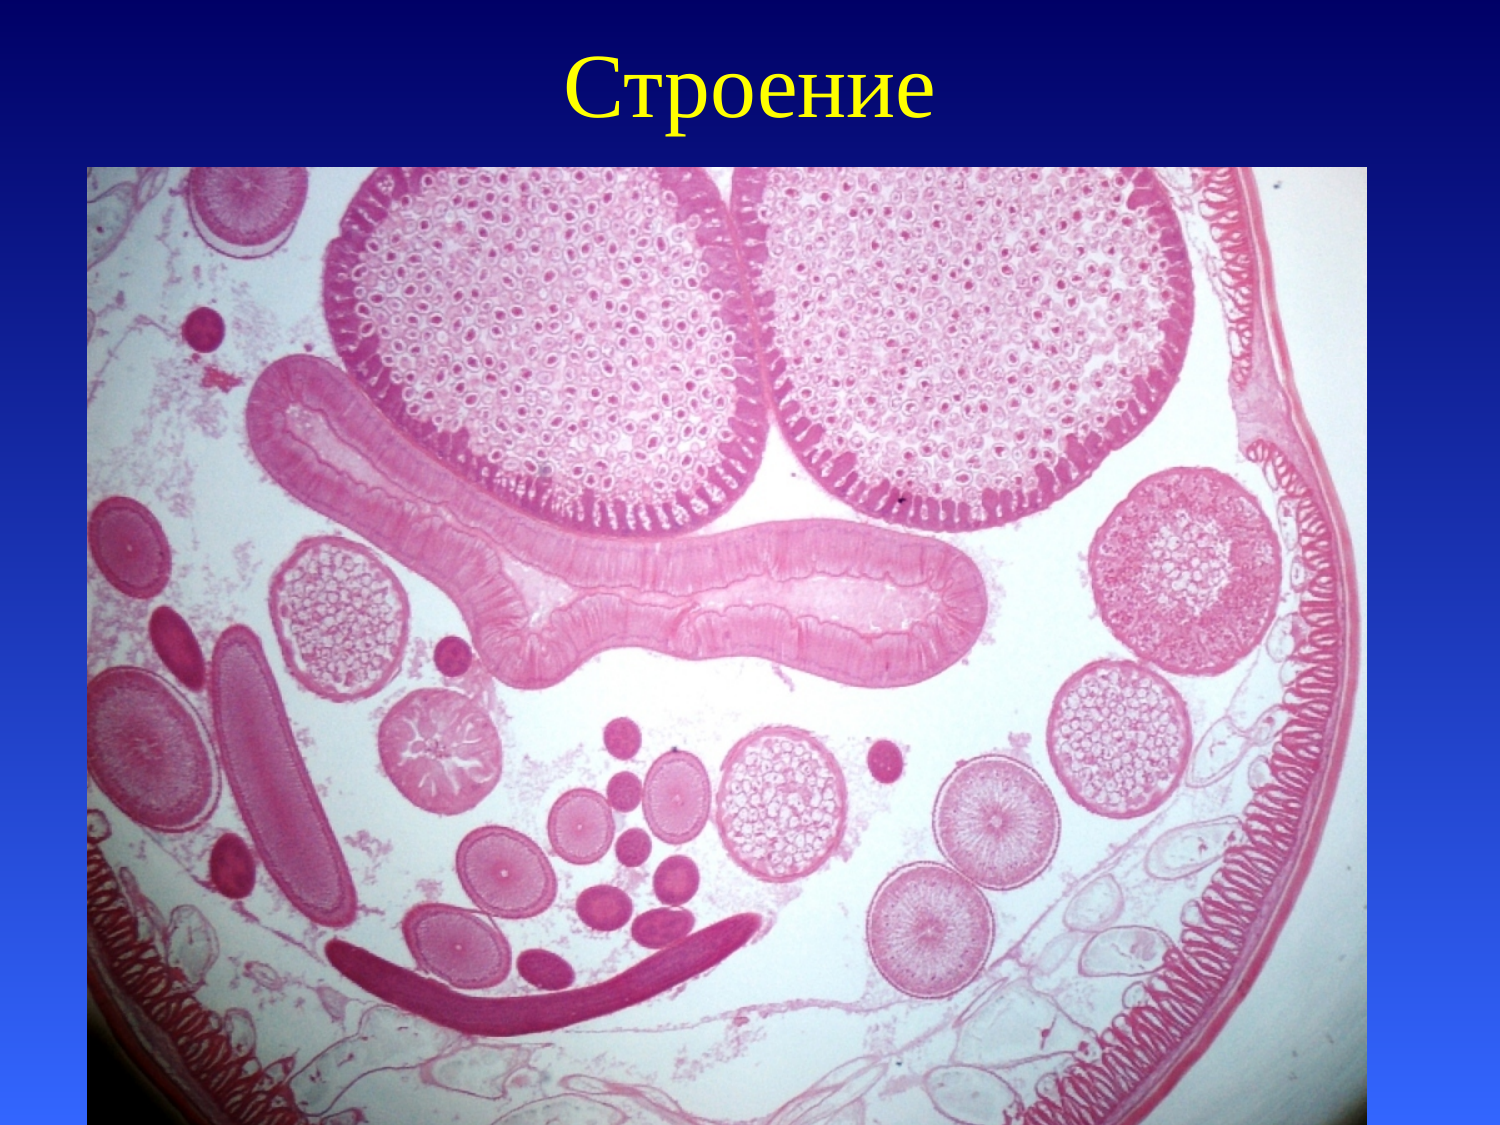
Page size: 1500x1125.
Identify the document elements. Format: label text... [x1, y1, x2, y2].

title Строение [112, 14, 1388, 148]
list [87, 167, 1367, 1125]
